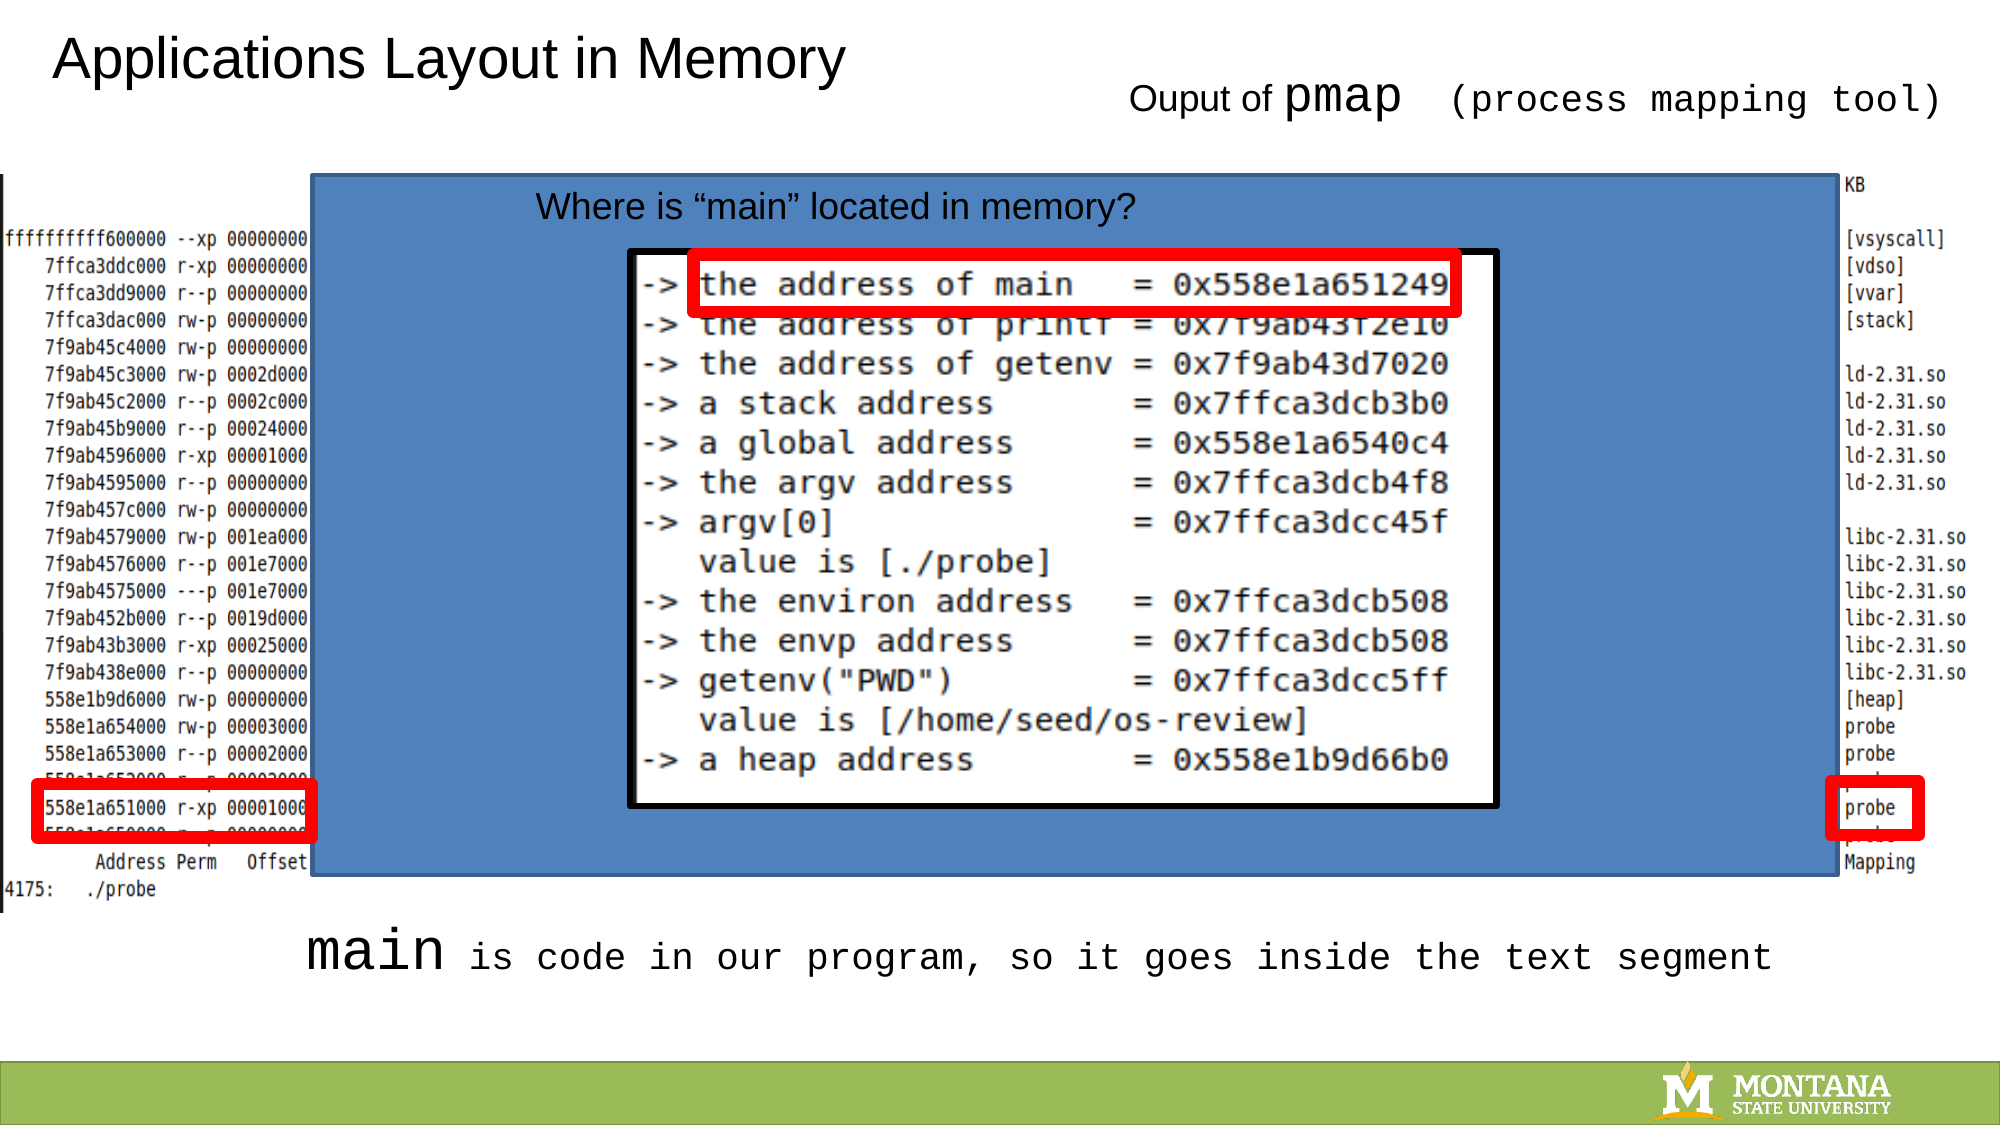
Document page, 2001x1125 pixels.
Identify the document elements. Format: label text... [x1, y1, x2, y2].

picture [1649, 1060, 1892, 1122]
picture [0, 174, 2000, 913]
text_box Ouput of pmap (process mapping tool) [1114, 53, 1958, 129]
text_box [0, 1060, 1647, 1125]
text_box Applications Layout in Memory [37, 12, 1000, 98]
text_box main is code in our program, so it goes inside the text segment [291, 924, 1789, 989]
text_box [1892, 1060, 2000, 1125]
